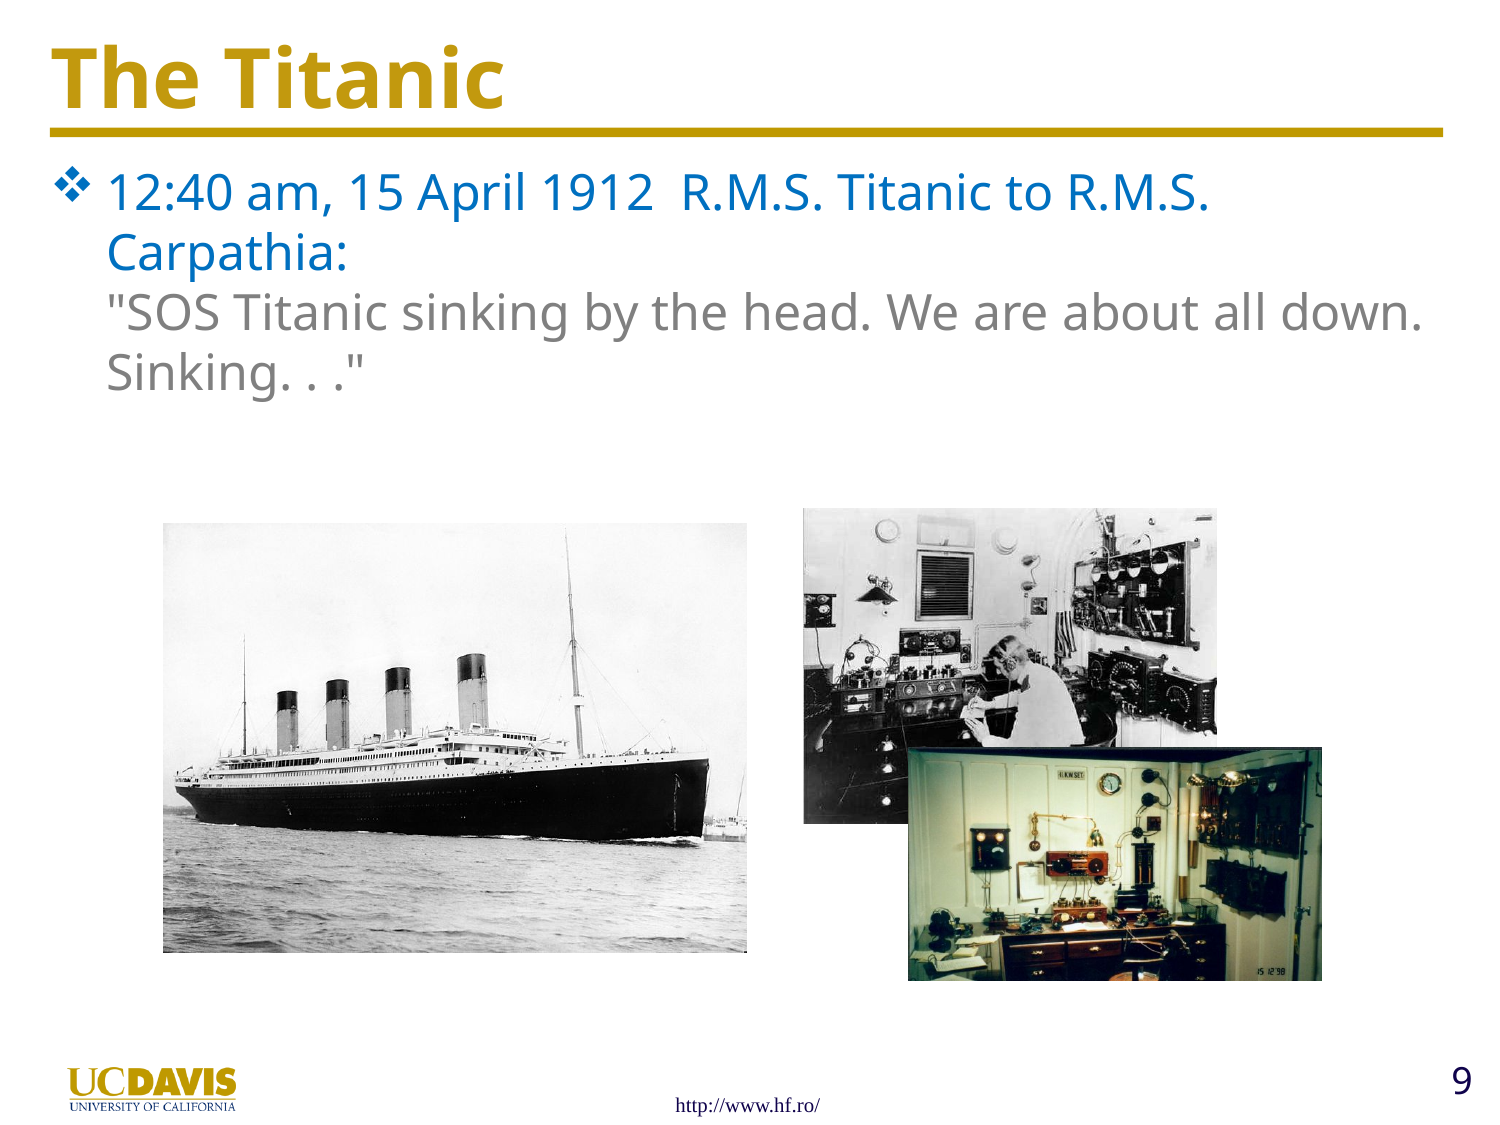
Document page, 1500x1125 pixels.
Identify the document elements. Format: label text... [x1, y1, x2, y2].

picture [67, 1067, 236, 1111]
list 12:40 am, 15 April 1912 R.M.S. Titanic to R.M.S. Carpathia: "SOS Titanic sinking by the head. We are about all down. Sinking. . ." [49, 152, 1444, 865]
picture [163, 523, 747, 953]
text_box http://www.hf.ro/ [660, 1084, 836, 1125]
title The Titanic [49, 0, 1273, 151]
picture [803, 508, 1323, 981]
